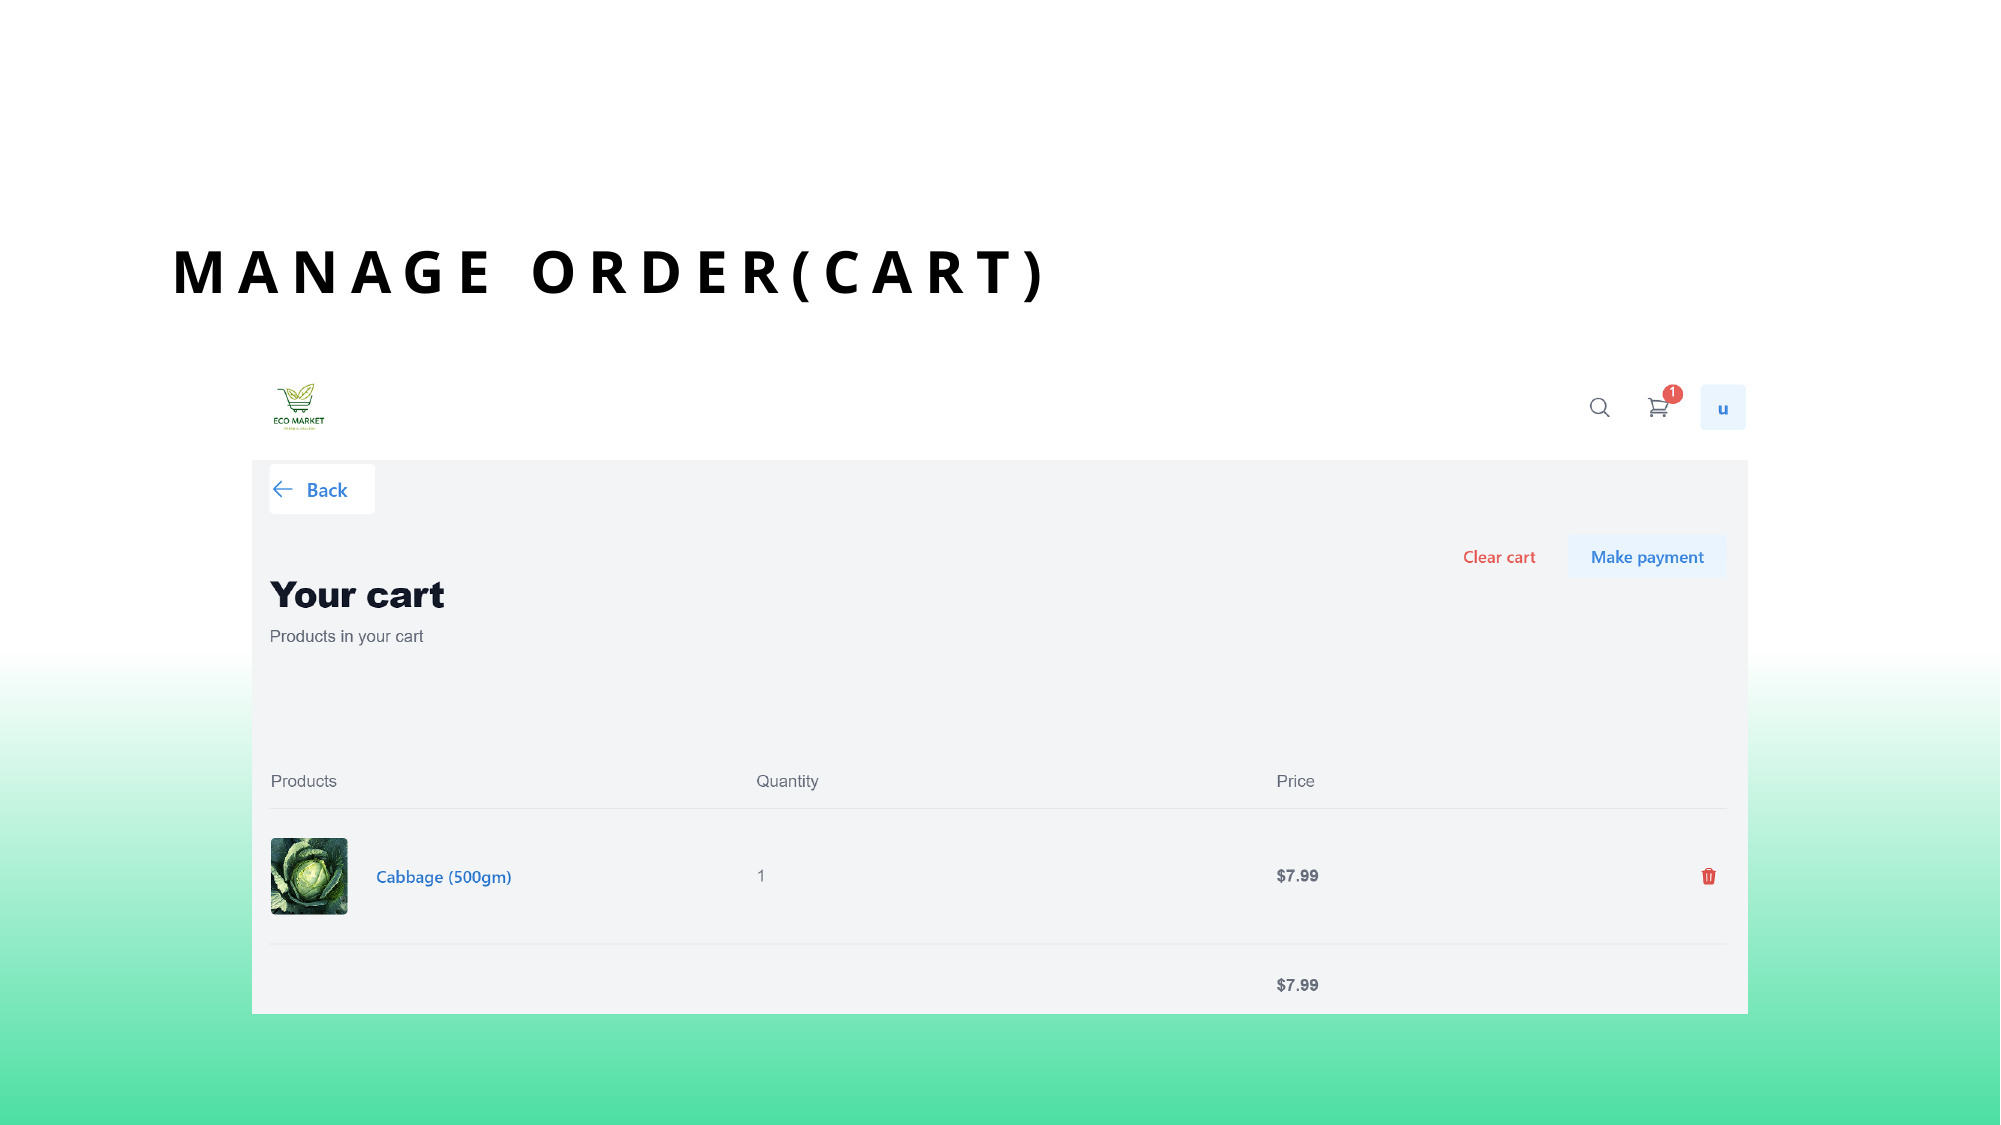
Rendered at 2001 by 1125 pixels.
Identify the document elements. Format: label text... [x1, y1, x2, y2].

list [252, 374, 1748, 1014]
title Manage Order(Cart) [156, 124, 1844, 313]
